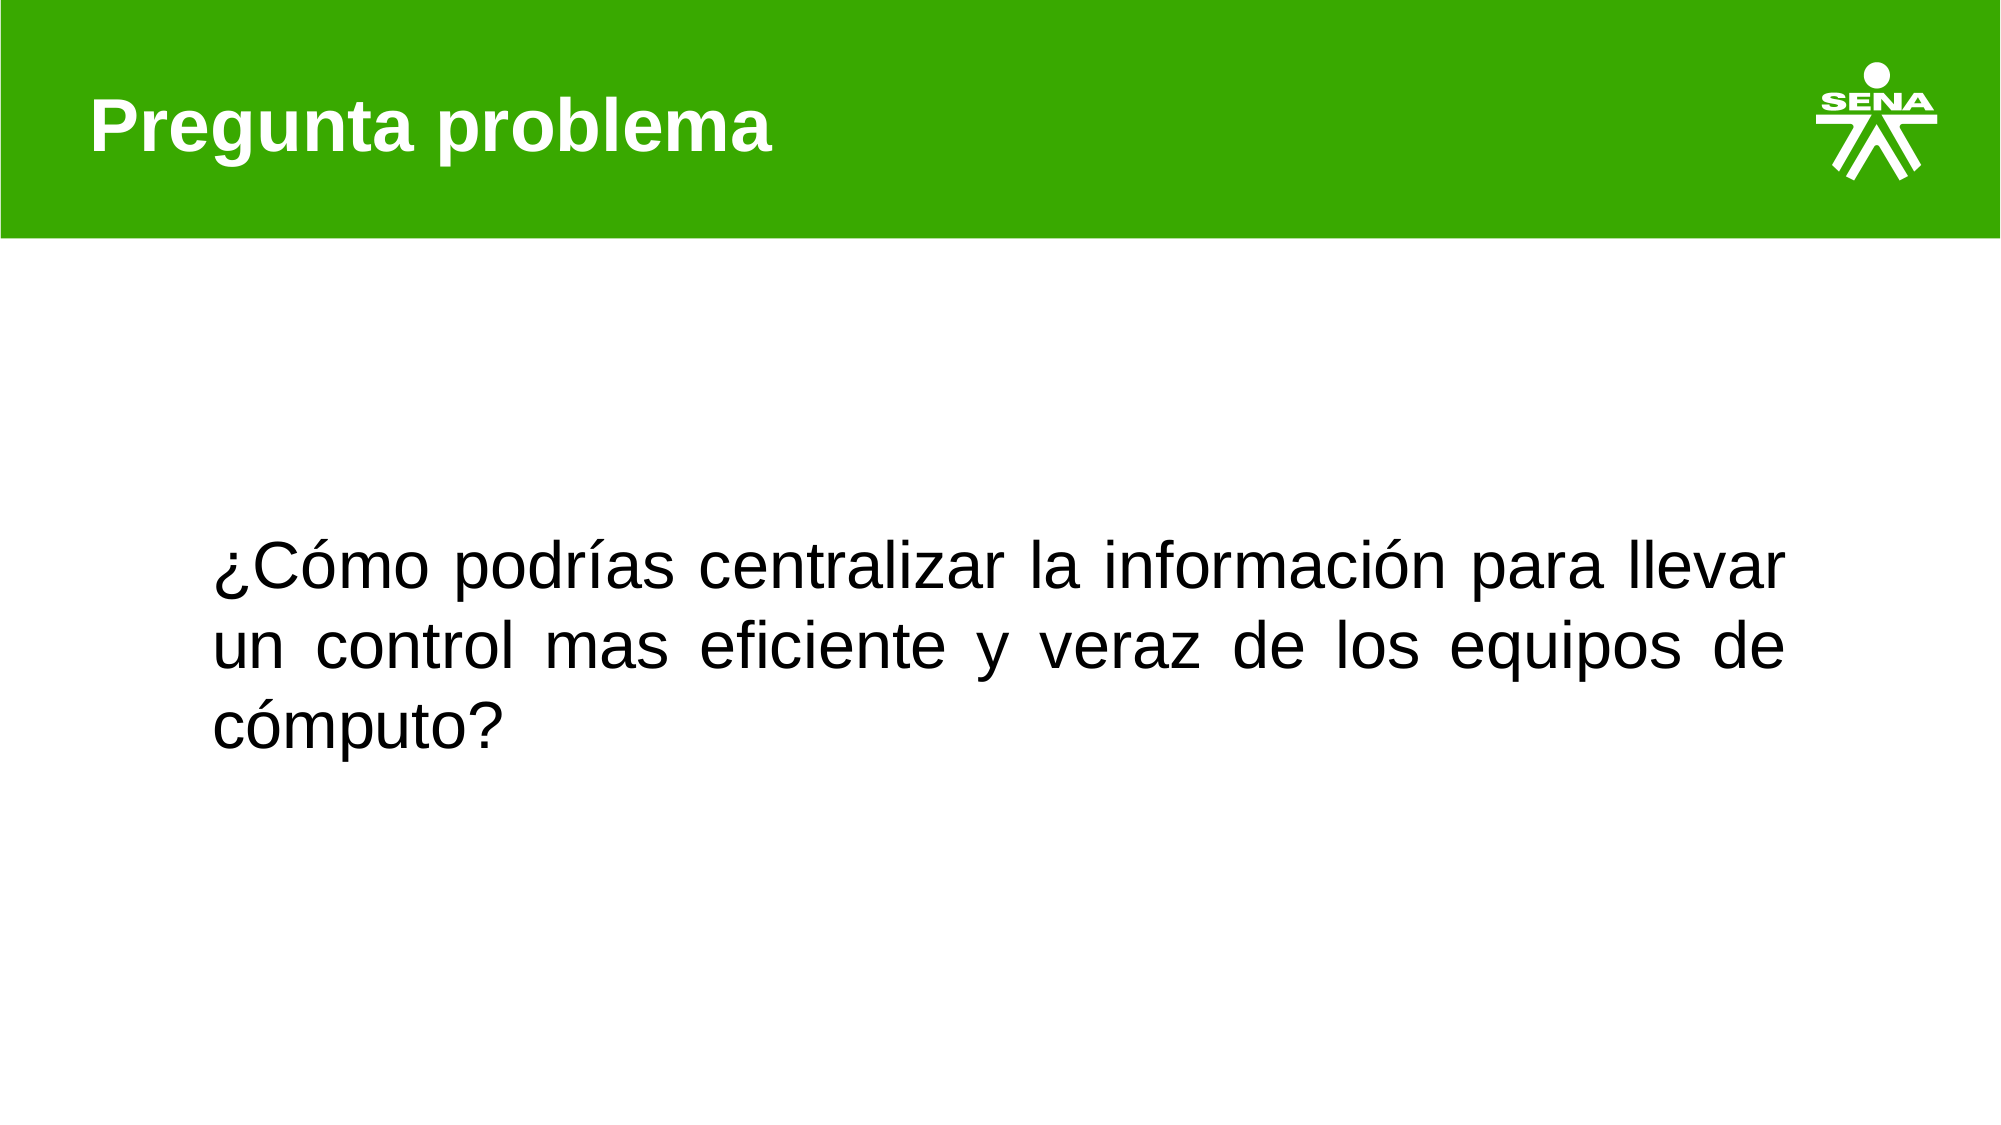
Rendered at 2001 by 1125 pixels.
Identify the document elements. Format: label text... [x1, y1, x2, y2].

text_box ¿Cómo podrías centralizar la información para llevar un control mas eficiente y veraz de los equipos de cómputo? [197, 514, 1803, 770]
picture [0, 0, 2001, 1125]
title Pregunta problema [74, 18, 1403, 236]
